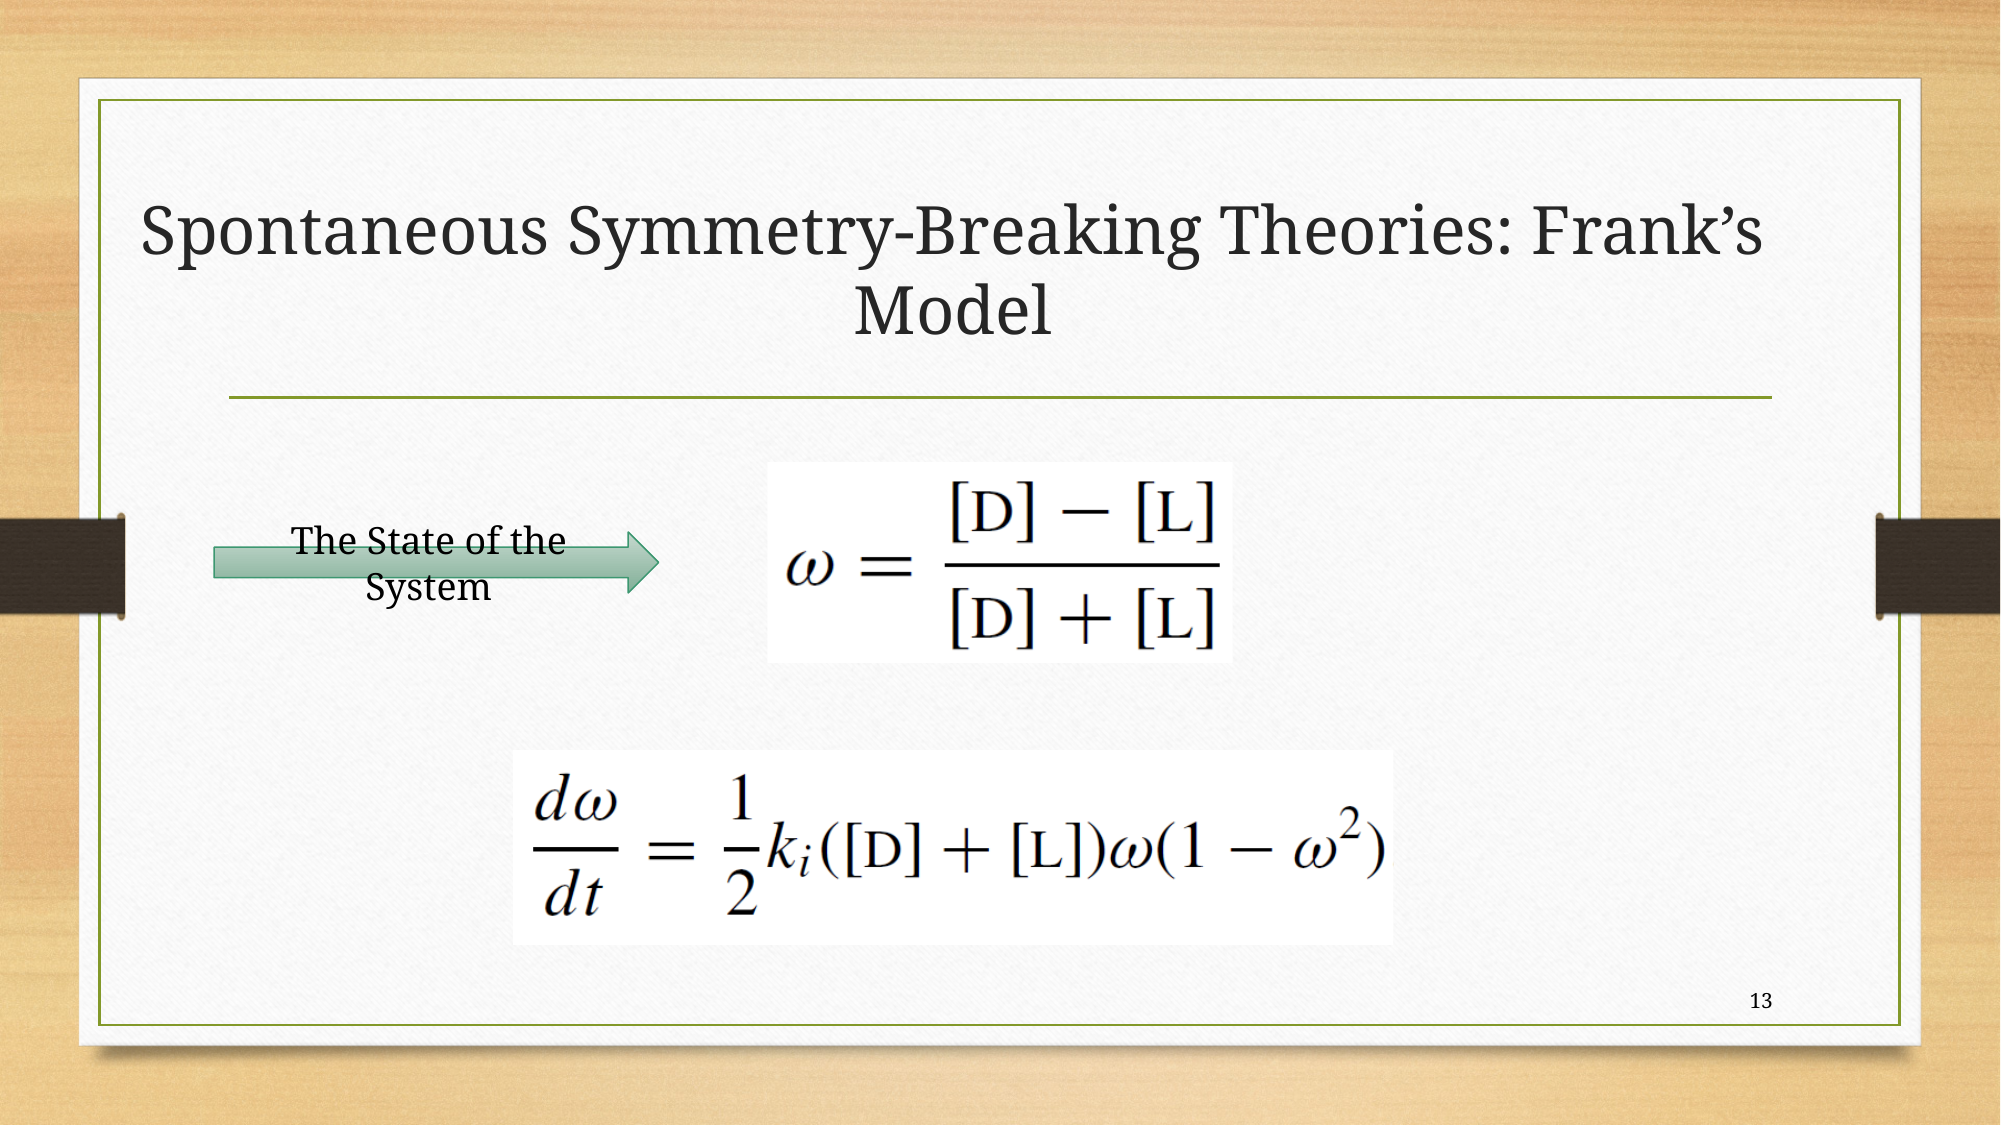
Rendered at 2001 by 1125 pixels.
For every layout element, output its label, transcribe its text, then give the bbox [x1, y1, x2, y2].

slide_number 13 [1698, 979, 1788, 1025]
text_box The State of the System [213, 531, 660, 594]
picture [0, 0, 2001, 1125]
title Spontaneous Symmetry-Breaking Theories: Frank’s Model [118, 161, 1788, 375]
